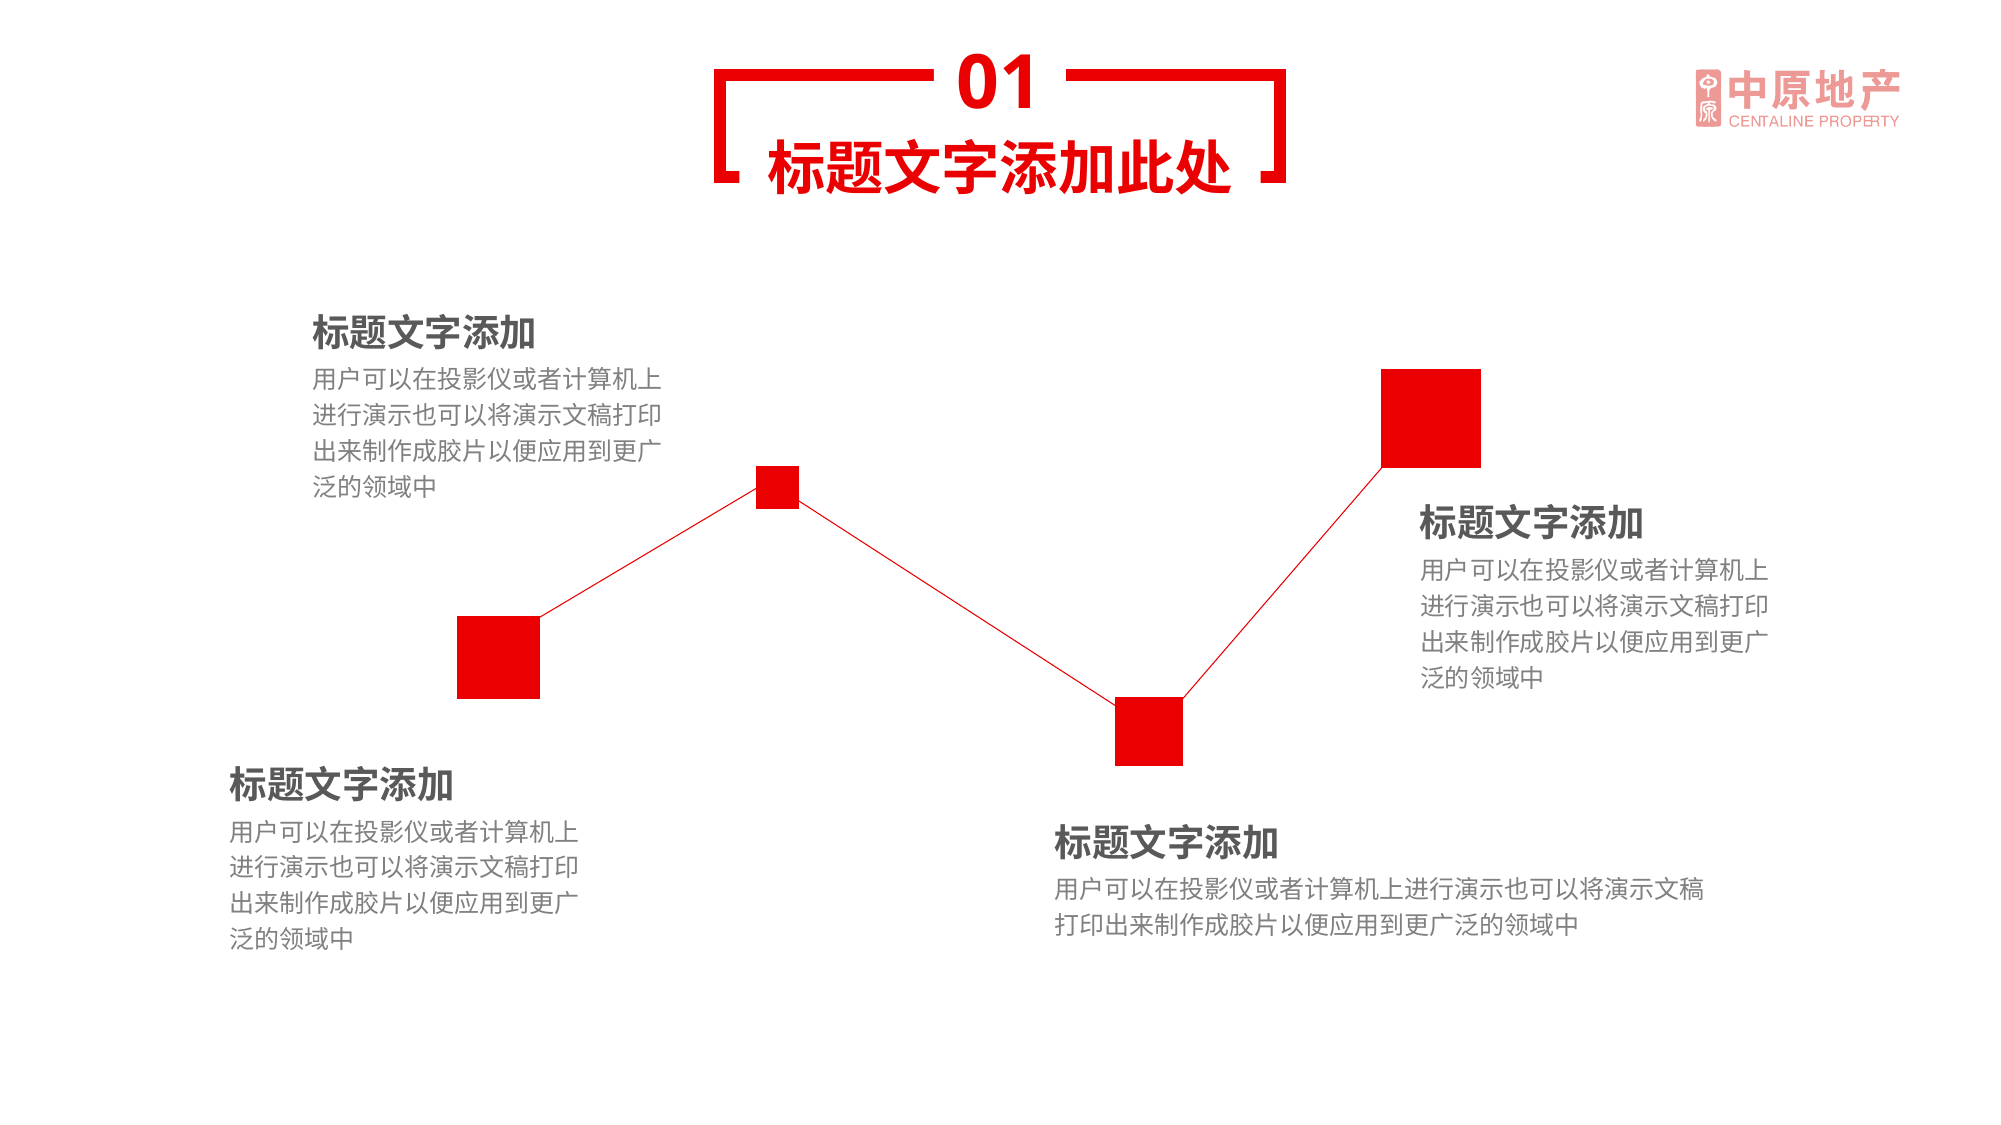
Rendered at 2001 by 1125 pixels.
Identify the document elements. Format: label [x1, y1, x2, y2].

text_box [214, 744, 618, 964]
text_box [1695, 68, 1900, 128]
text_box [1039, 802, 1725, 949]
text_box [719, 26, 1280, 210]
text_box [1405, 483, 1809, 702]
text_box [297, 292, 701, 511]
text_box [458, 370, 1480, 766]
